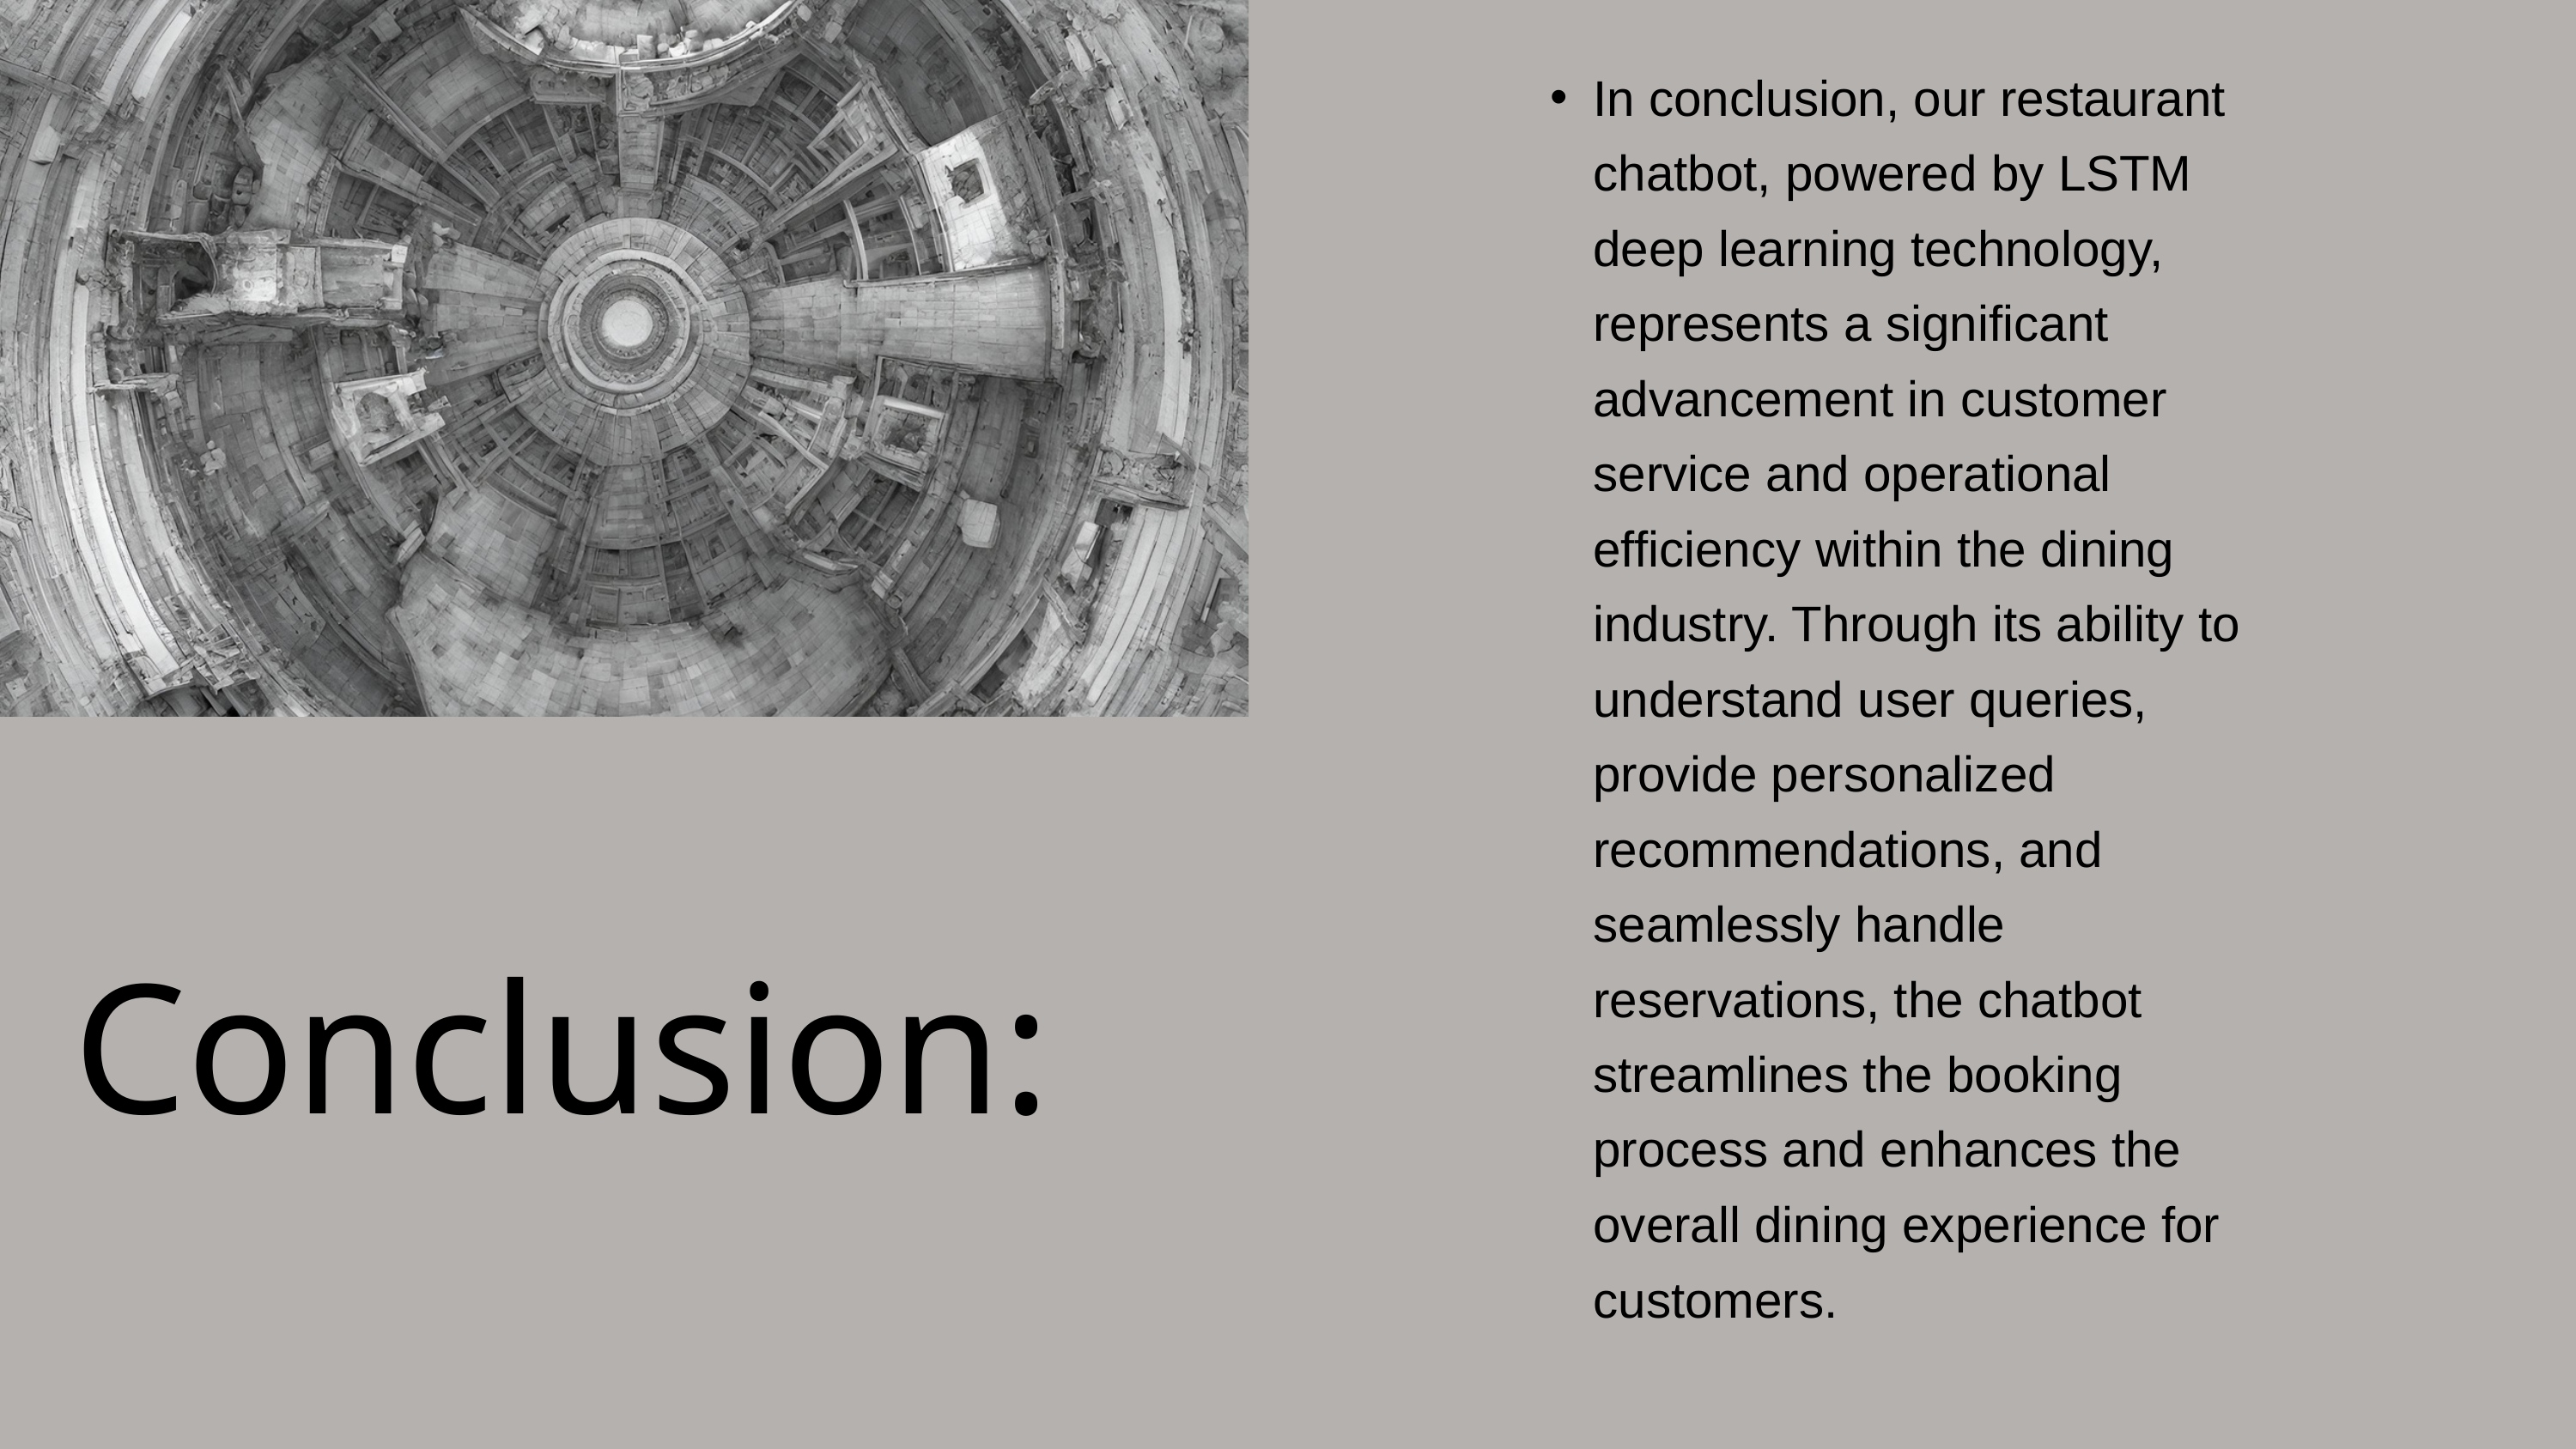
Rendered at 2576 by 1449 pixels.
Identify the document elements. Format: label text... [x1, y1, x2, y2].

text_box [0, 0, 1249, 717]
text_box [0, 723, 1249, 1449]
text_box In conclusion, our restaurant chatbot, powered by LSTM deep learning technology, represents a significant advancement in customer service and operational efficiency within the dining industry. Through its ability to understand user queries, provide personalized recommendations, and seamlessly handle reservations, the chatbot streamlines the booking process and enhances the overall dining experience for customers. [1508, 51, 2259, 1328]
